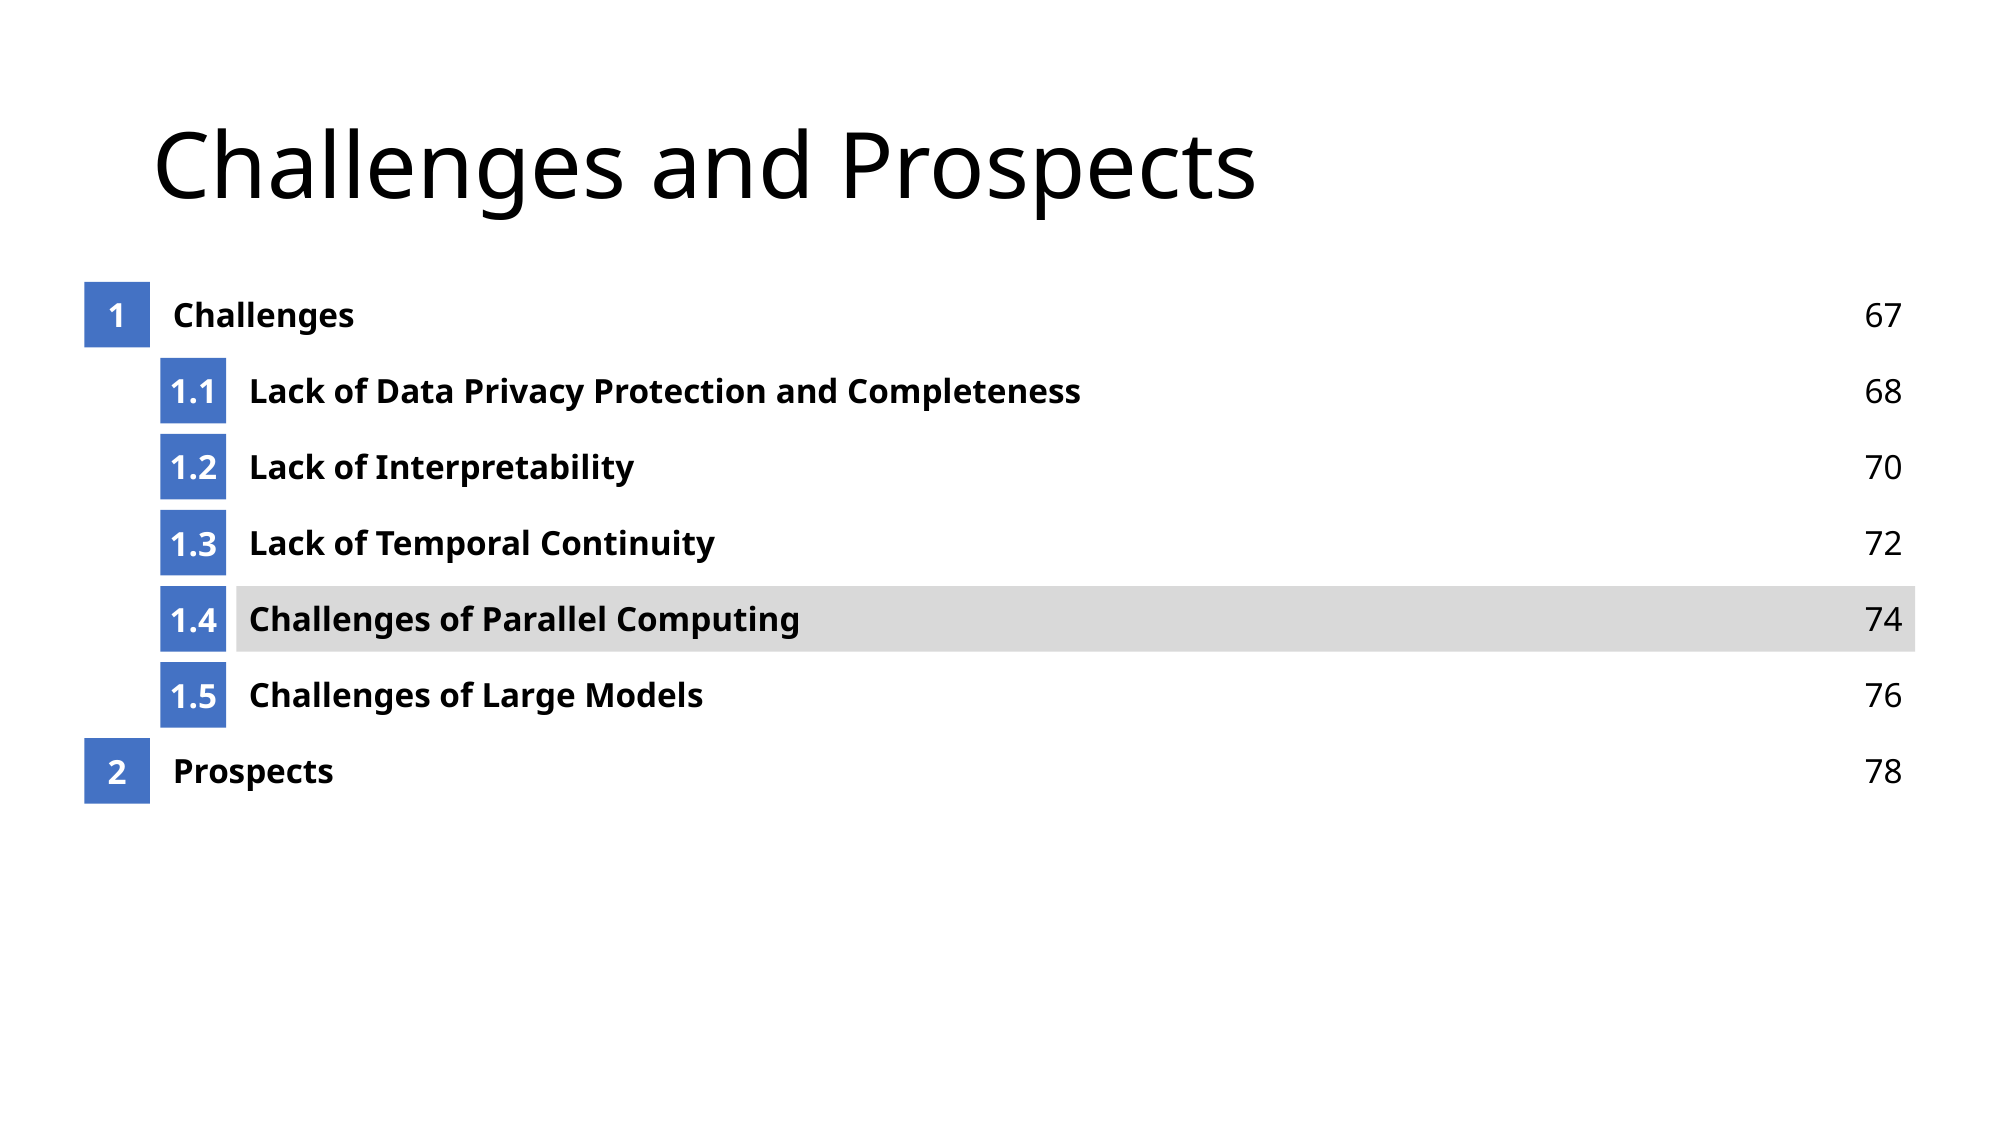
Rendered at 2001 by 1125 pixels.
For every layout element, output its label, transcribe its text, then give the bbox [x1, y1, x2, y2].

text_box [1904, 585, 1916, 653]
text_box 72 [1884, 509, 1904, 577]
text_box 1.4 [159, 585, 227, 653]
text_box Lack of Temporal Continuity [235, 509, 1014, 577]
text_box 67 [1884, 281, 1904, 348]
text_box 2 [83, 737, 151, 805]
text_box Challenges of Parallel Computing [235, 585, 1014, 653]
text_box Prospects [159, 737, 1014, 805]
text_box Lack of Interpretability [235, 433, 1014, 500]
text_box 1.1 [159, 357, 227, 424]
text_box 76 [1884, 661, 1904, 729]
text_box 78 [1884, 737, 1904, 805]
text_box 74 [1884, 585, 1904, 653]
text_box Lack of Data Privacy Protection and Completeness [235, 357, 1014, 424]
title Challenges and Prospects [137, 59, 1863, 278]
text_box [1014, 585, 1884, 653]
text_box Challenges of Large Models [235, 661, 1014, 729]
text_box 1.3 [159, 509, 227, 577]
text_box Challenges [159, 281, 1014, 348]
text_box 1 [83, 281, 151, 348]
text_box 1.2 [159, 433, 227, 500]
text_box 68 [1884, 357, 1904, 424]
text_box 70 [1884, 433, 1904, 500]
text_box 1.5 [159, 661, 227, 729]
